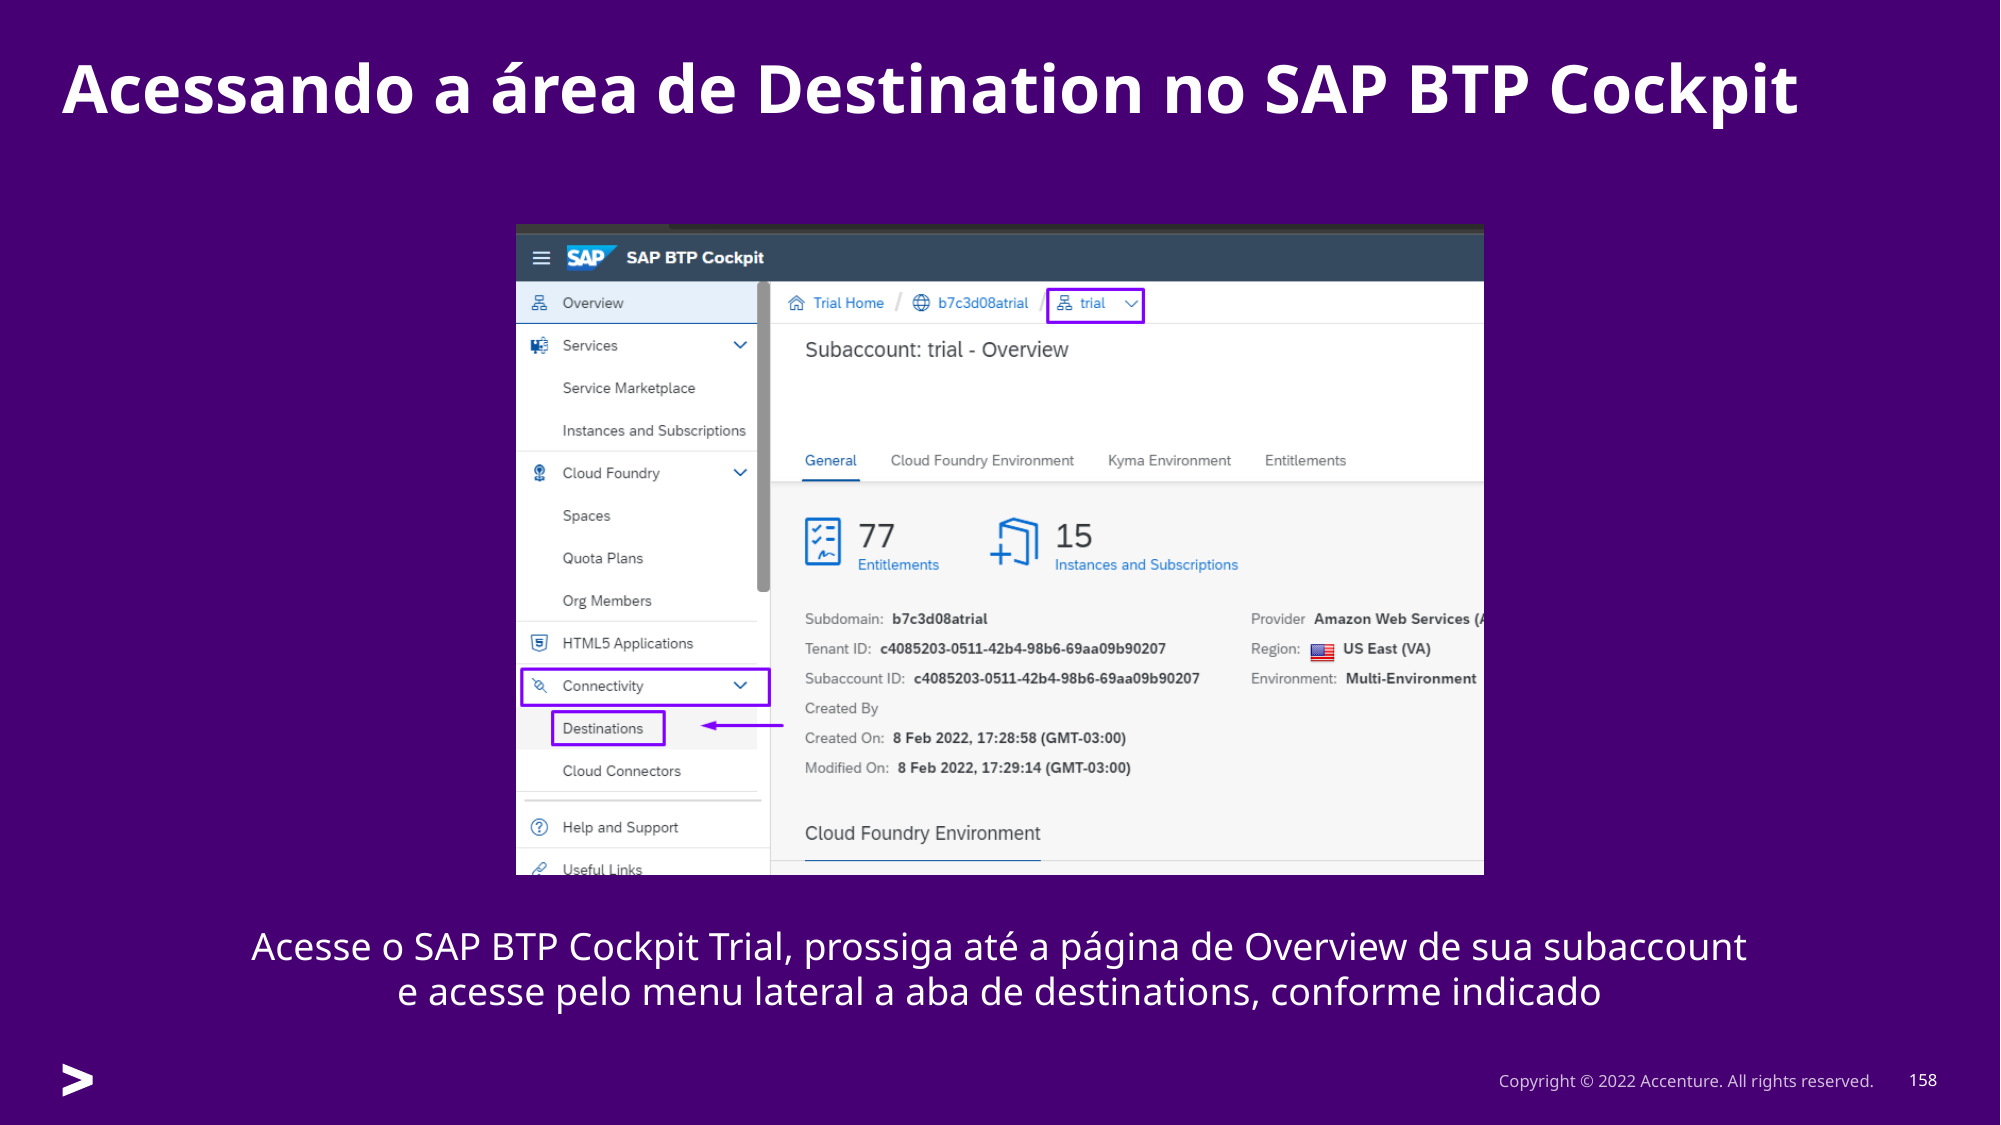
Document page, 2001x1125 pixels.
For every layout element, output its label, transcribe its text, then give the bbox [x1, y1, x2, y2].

footer Copyright © 2022 Accenture. All rights reserved. [1200, 1064, 1875, 1097]
text_box Acesse o SAP BTP Cockpit Trial, prossiga até a página de Overview de sua subaccount e acesse pelo menu lateral a aba de destinations, conforme indicado [246, 923, 1754, 979]
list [516, 224, 1484, 875]
slide_number 158 [1883, 1064, 1938, 1098]
title Acessando a área de Destination no SAP BTP Cockpit [62, 62, 1938, 225]
